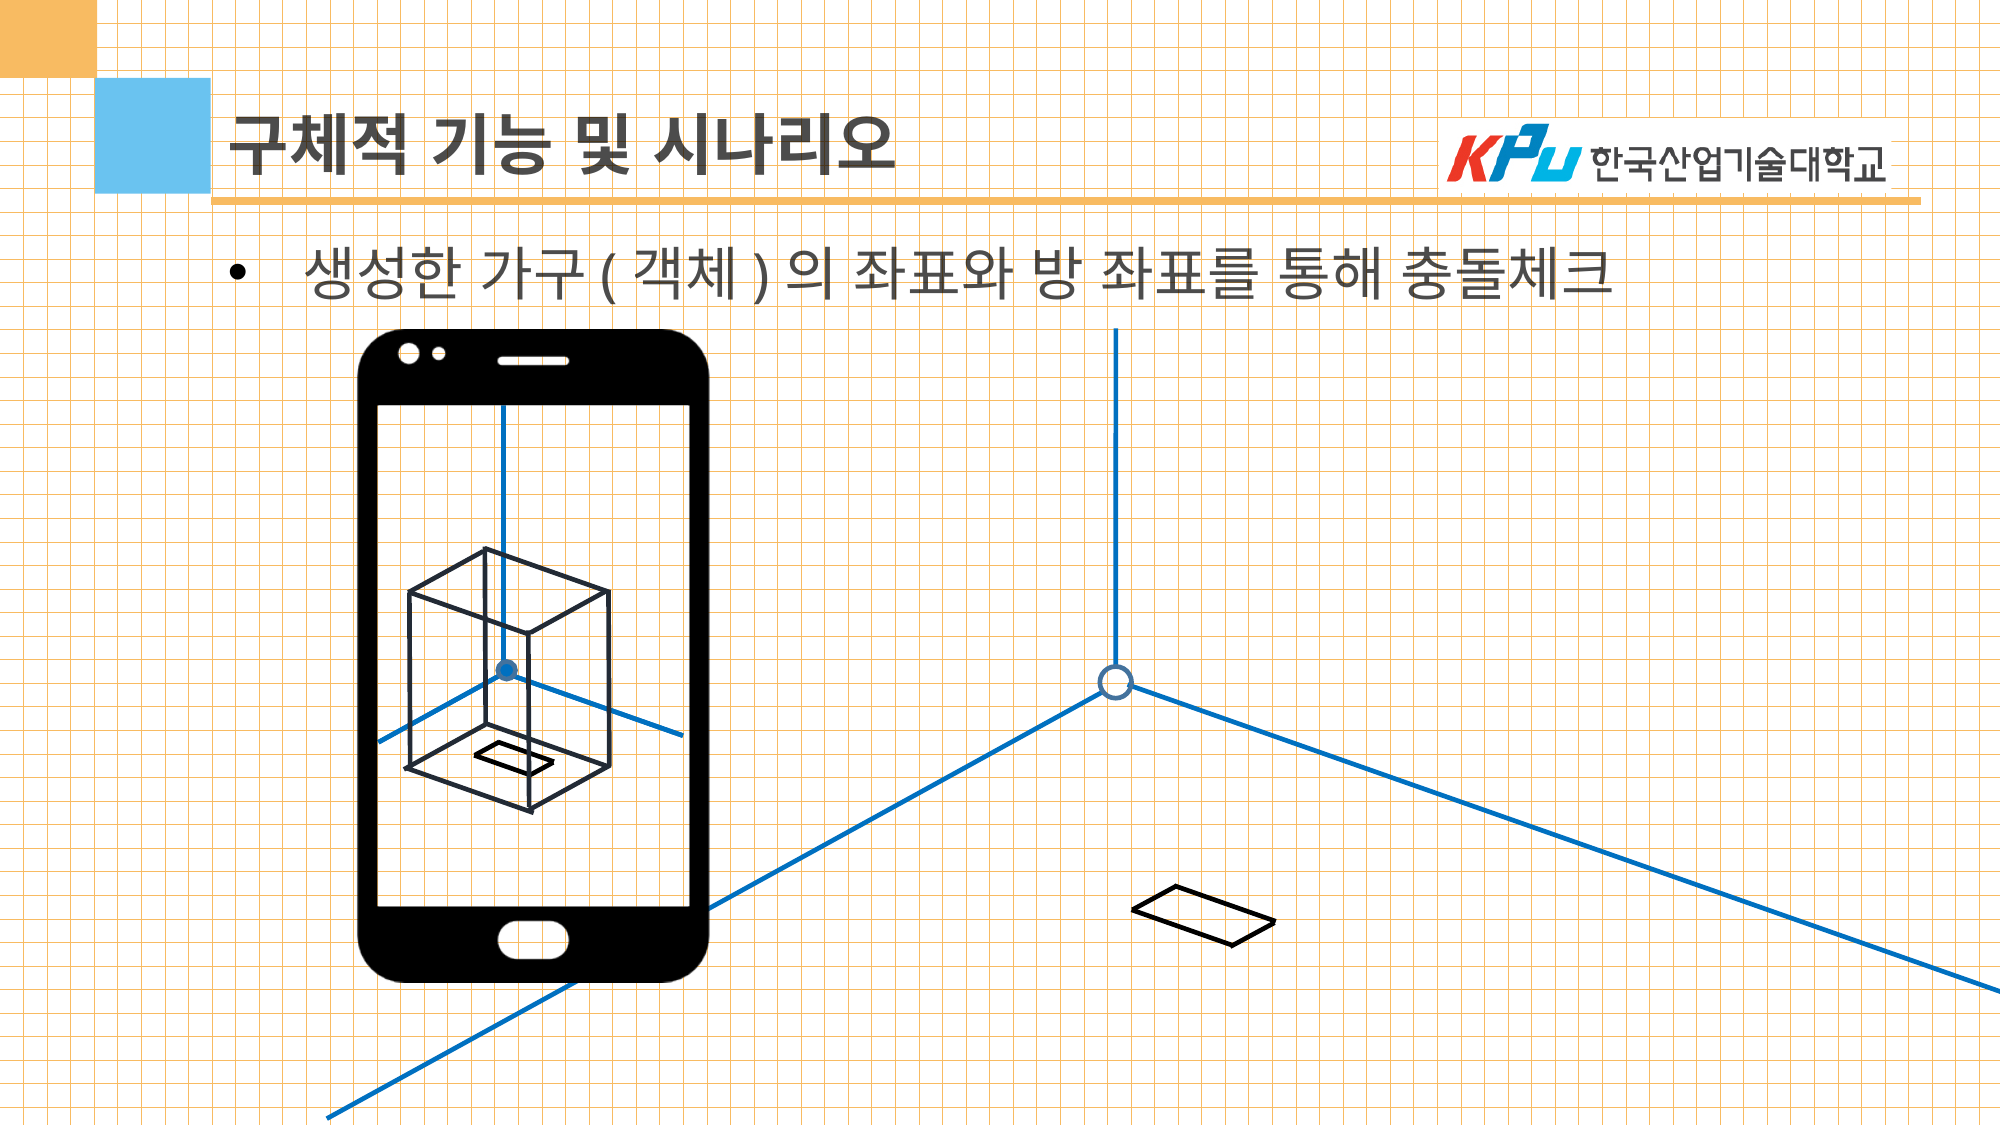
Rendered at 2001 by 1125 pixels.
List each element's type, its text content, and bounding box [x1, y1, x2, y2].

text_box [0, 0, 213, 194]
picture [206, 329, 861, 983]
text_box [326, 690, 1105, 1119]
picture [1438, 118, 1892, 193]
text_box 생성한 가구(객체)의 좌표와 방 좌표를 통해 충돌체크 [212, 229, 1869, 315]
text_box [1098, 665, 1133, 700]
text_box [1127, 684, 2000, 998]
text_box [0, 0, 2000, 1125]
text_box 구체적 기능 및 시나리오 [213, 95, 1018, 190]
